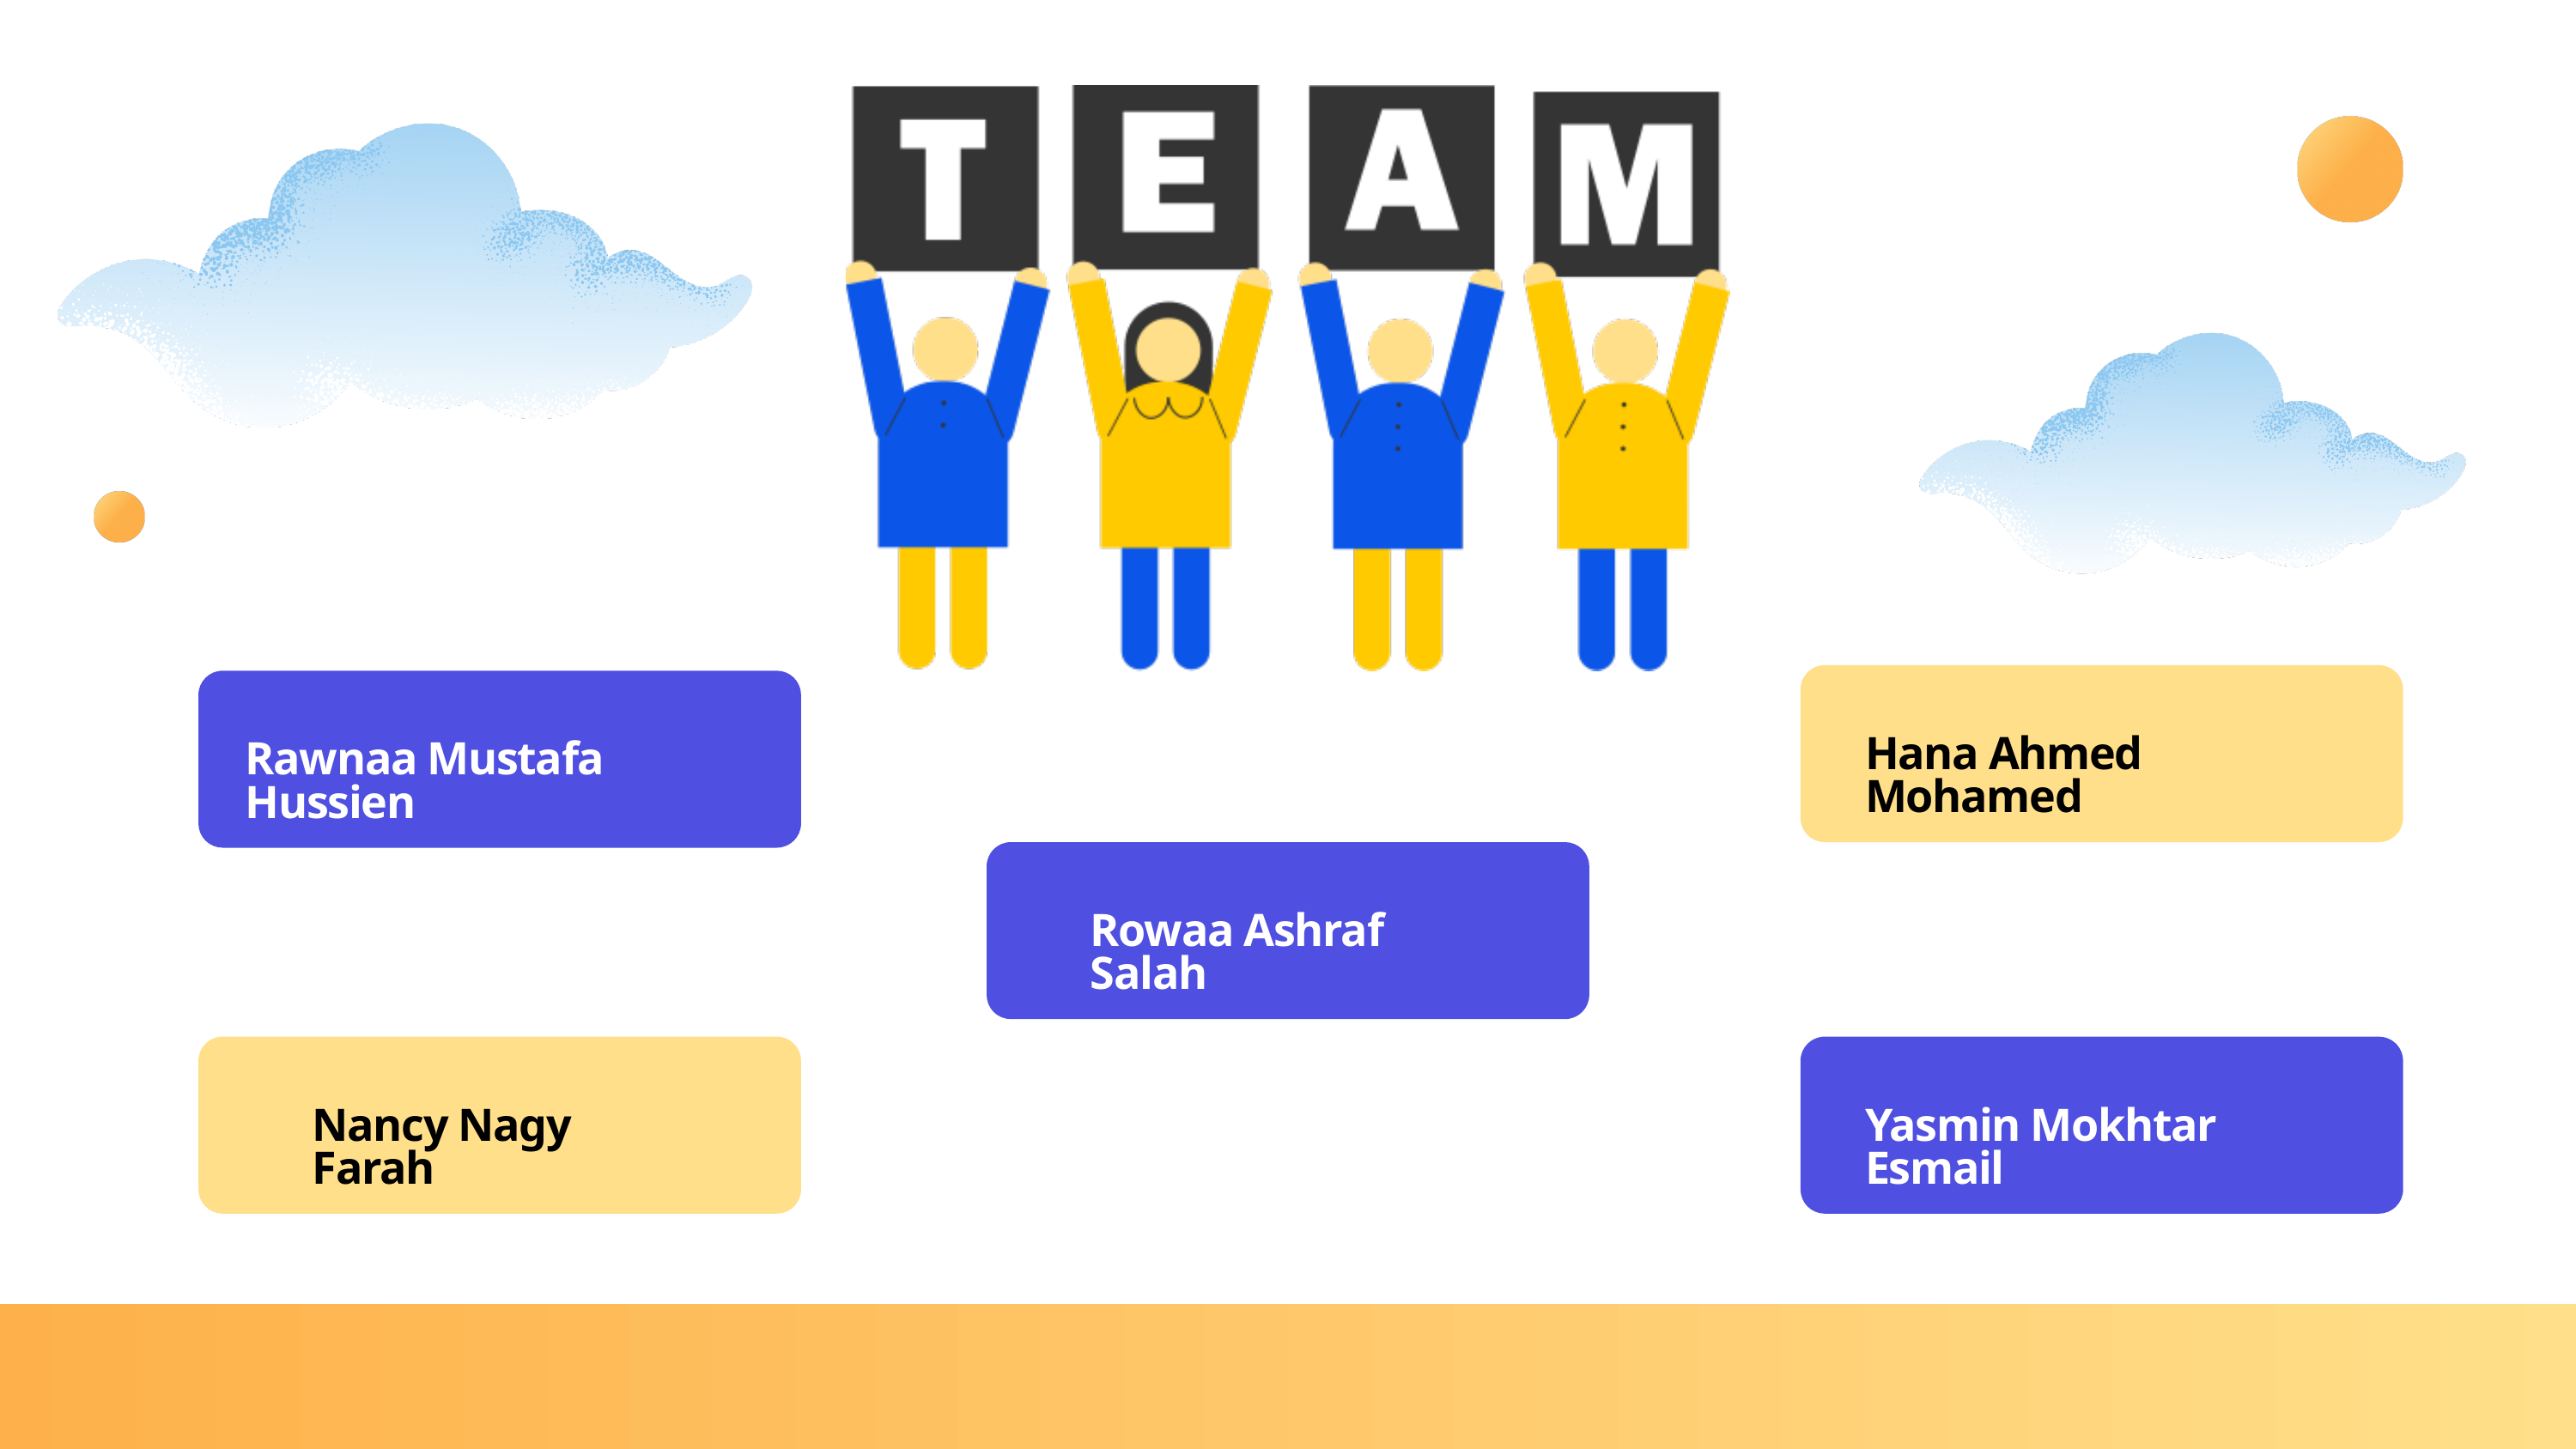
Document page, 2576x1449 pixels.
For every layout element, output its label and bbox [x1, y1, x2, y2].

text_box [1800, 1036, 2403, 1214]
text_box [1800, 664, 2403, 843]
text_box [197, 1036, 802, 1214]
text_box [56, 116, 755, 432]
text_box [94, 491, 145, 543]
text_box [1918, 327, 2468, 576]
text_box [197, 670, 802, 848]
text_box [0, 1303, 2576, 1449]
text_box [986, 841, 1590, 1020]
text_box [845, 85, 1730, 671]
text_box [2297, 116, 2403, 222]
